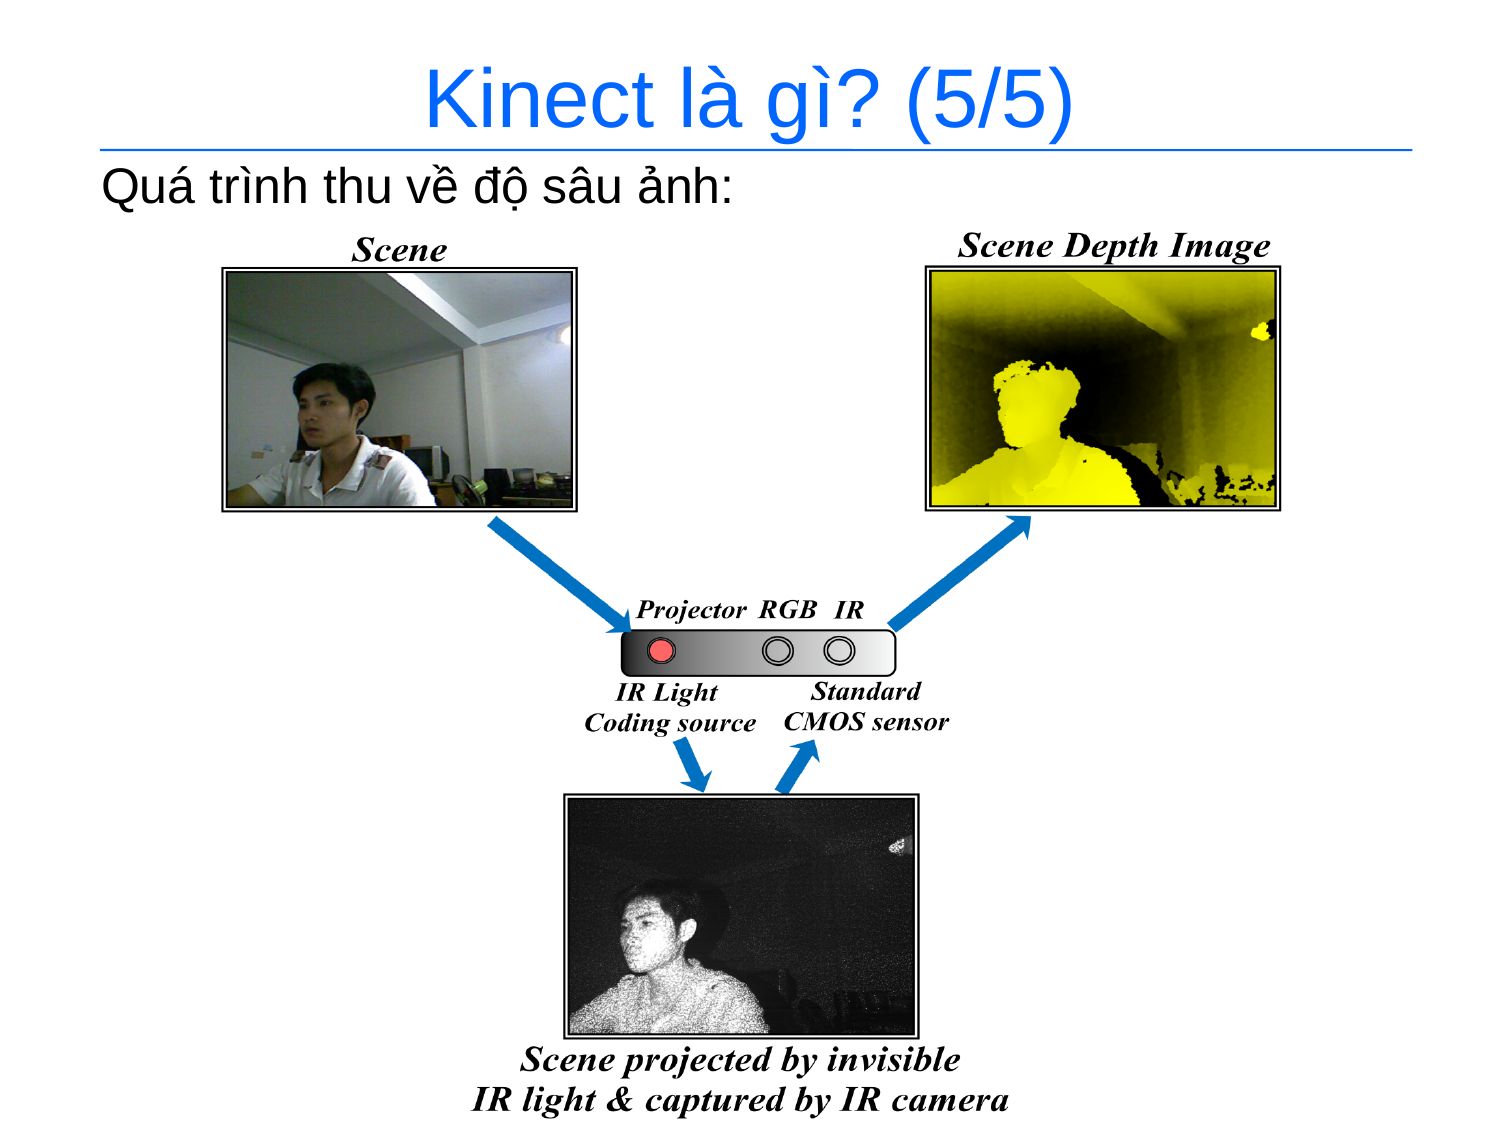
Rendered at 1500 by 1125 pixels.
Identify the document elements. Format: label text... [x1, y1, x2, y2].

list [219, 221, 1284, 1121]
title Kinect là gì? (5/5) [0, 0, 1500, 188]
text_box Quá trình thu về độ sâu ảnh: [86, 146, 751, 221]
